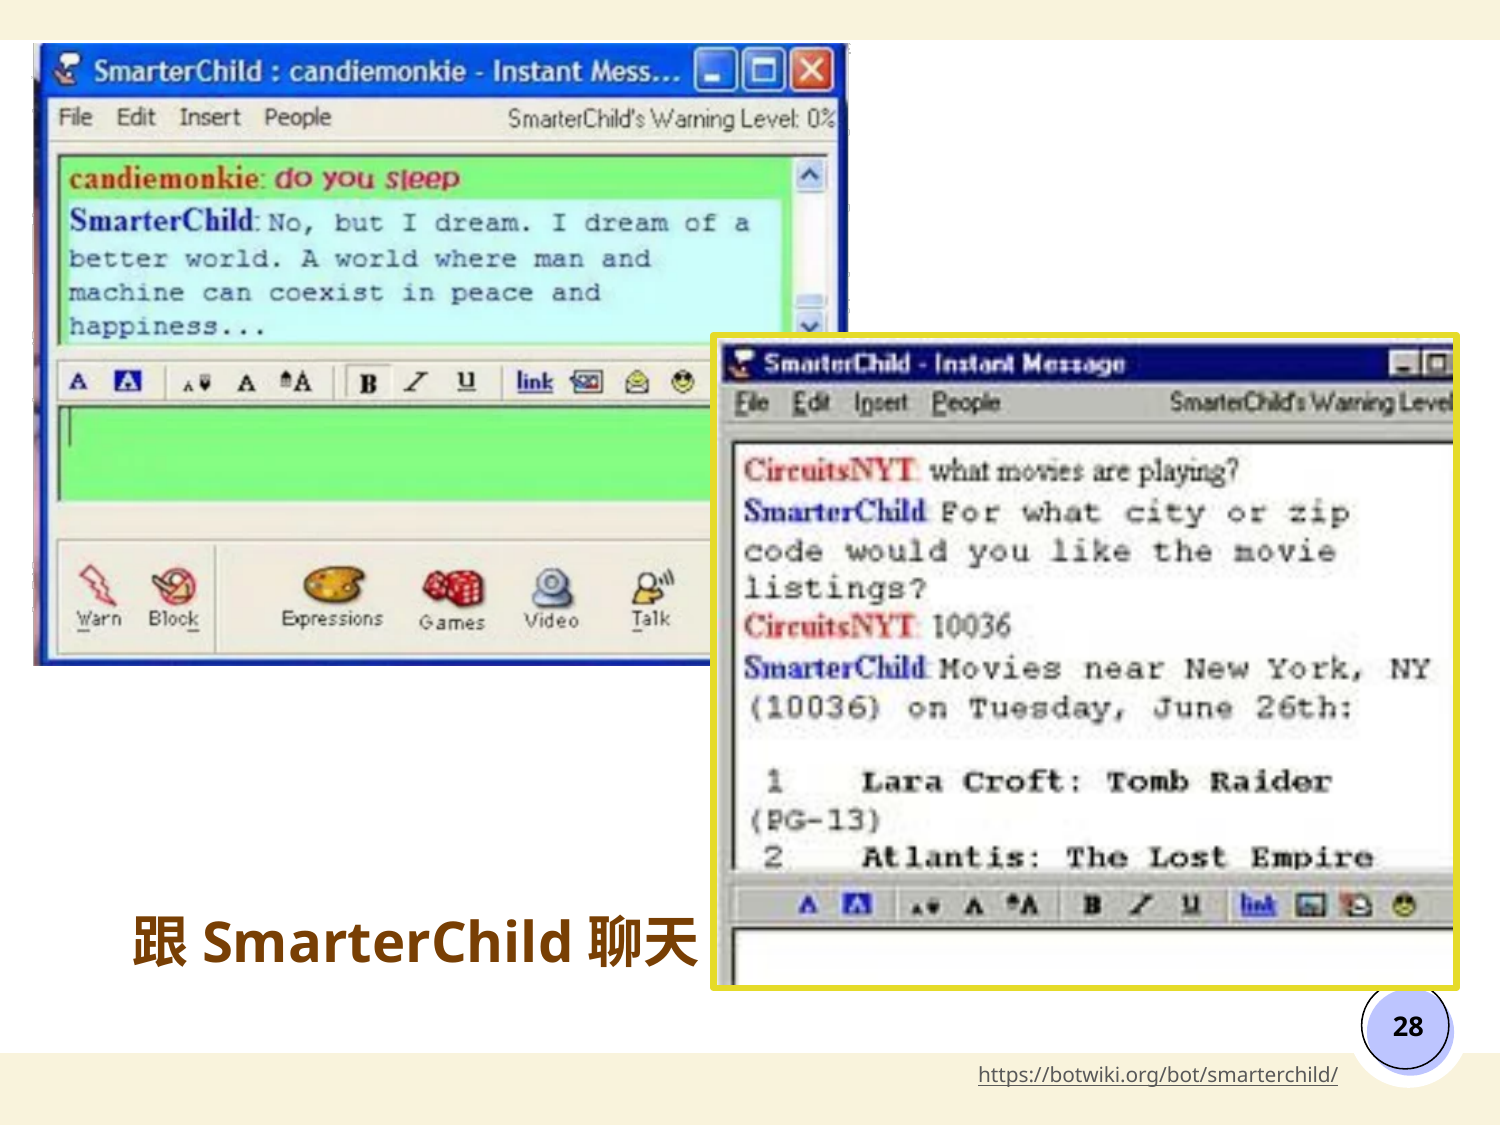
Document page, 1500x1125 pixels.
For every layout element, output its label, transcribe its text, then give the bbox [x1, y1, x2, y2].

picture [31, 42, 1454, 985]
title 跟SmarterChild聊天 [117, 886, 710, 989]
slide_number ‹#› [1363, 992, 1454, 1071]
list https://botwiki.org/bot/smarterchild/ [308, 1055, 1344, 1098]
